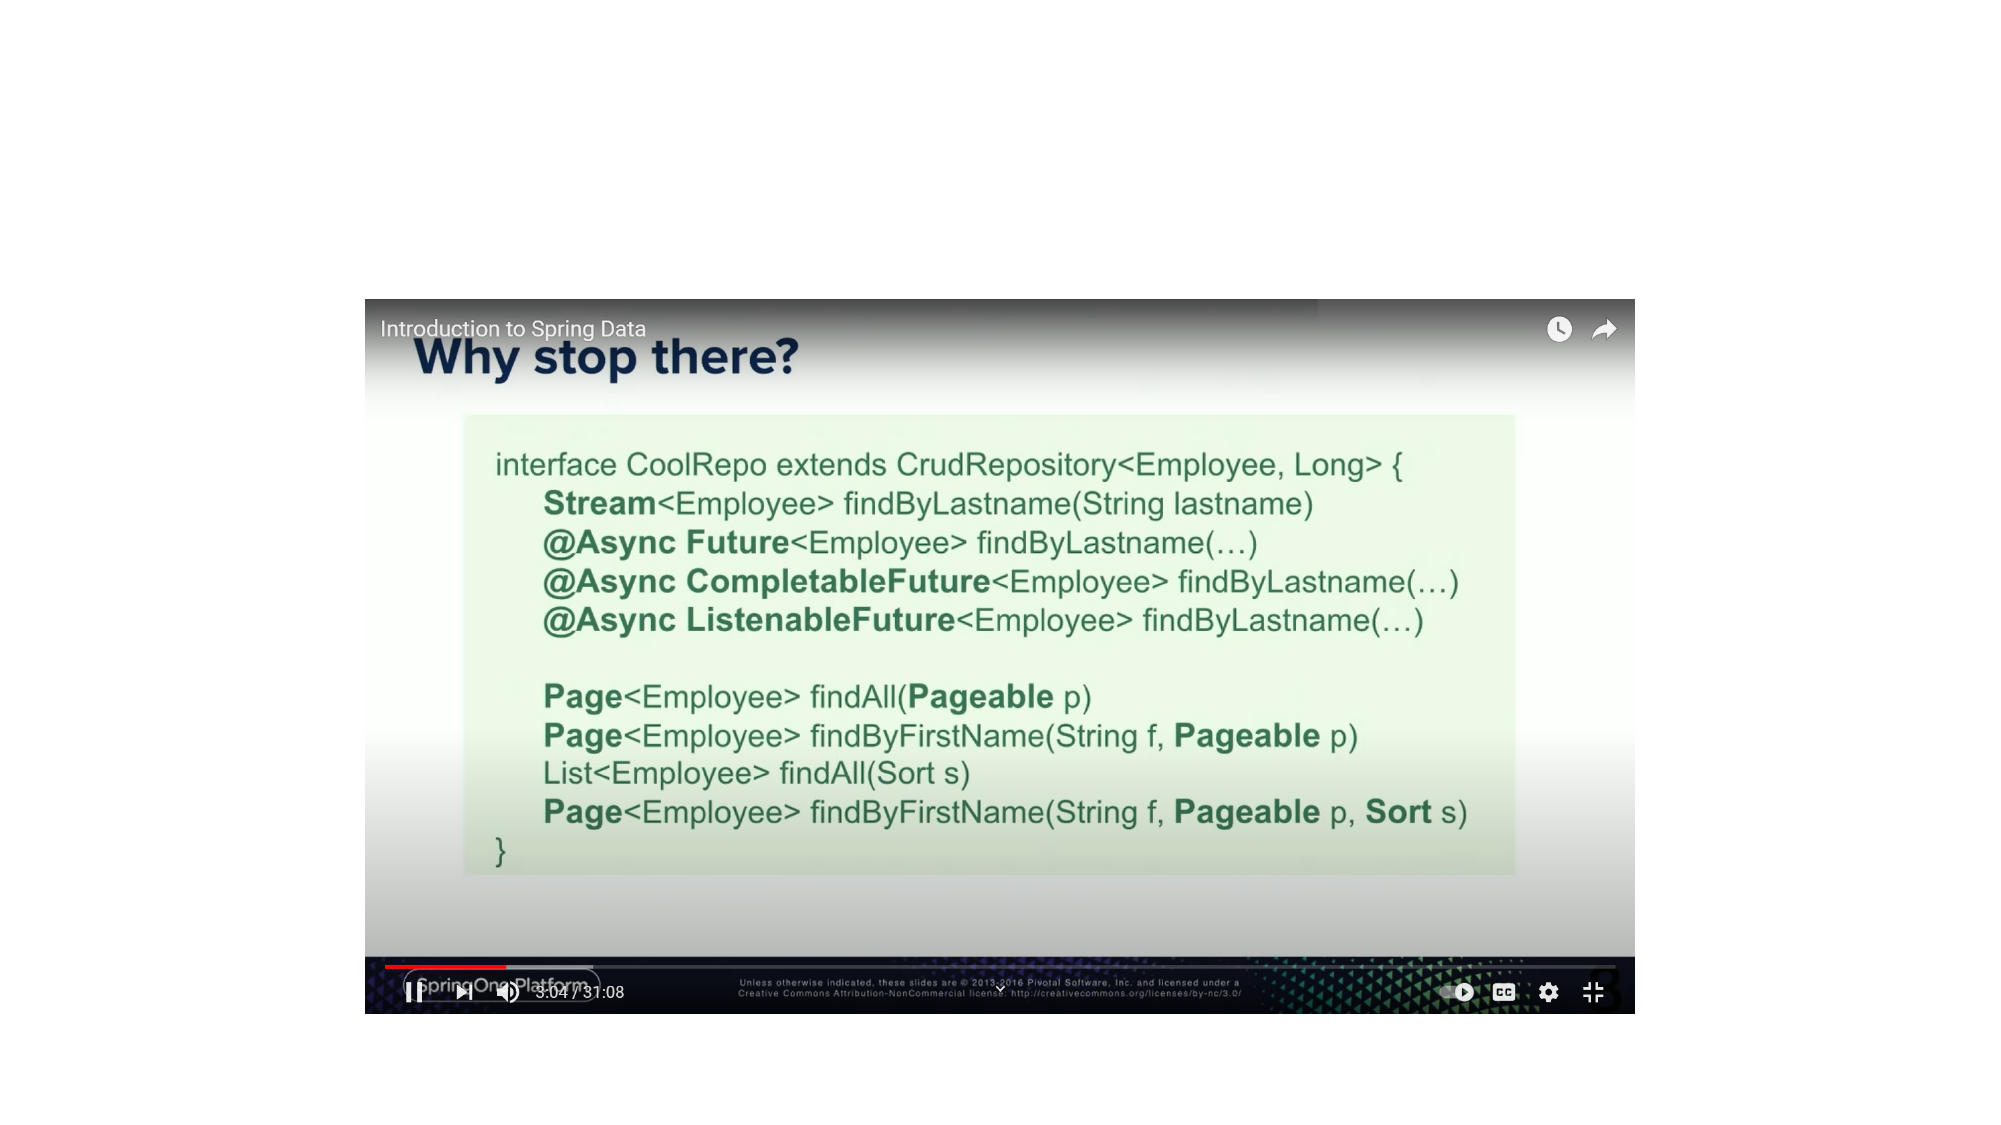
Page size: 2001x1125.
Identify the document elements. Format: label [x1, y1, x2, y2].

list [365, 299, 1635, 1014]
